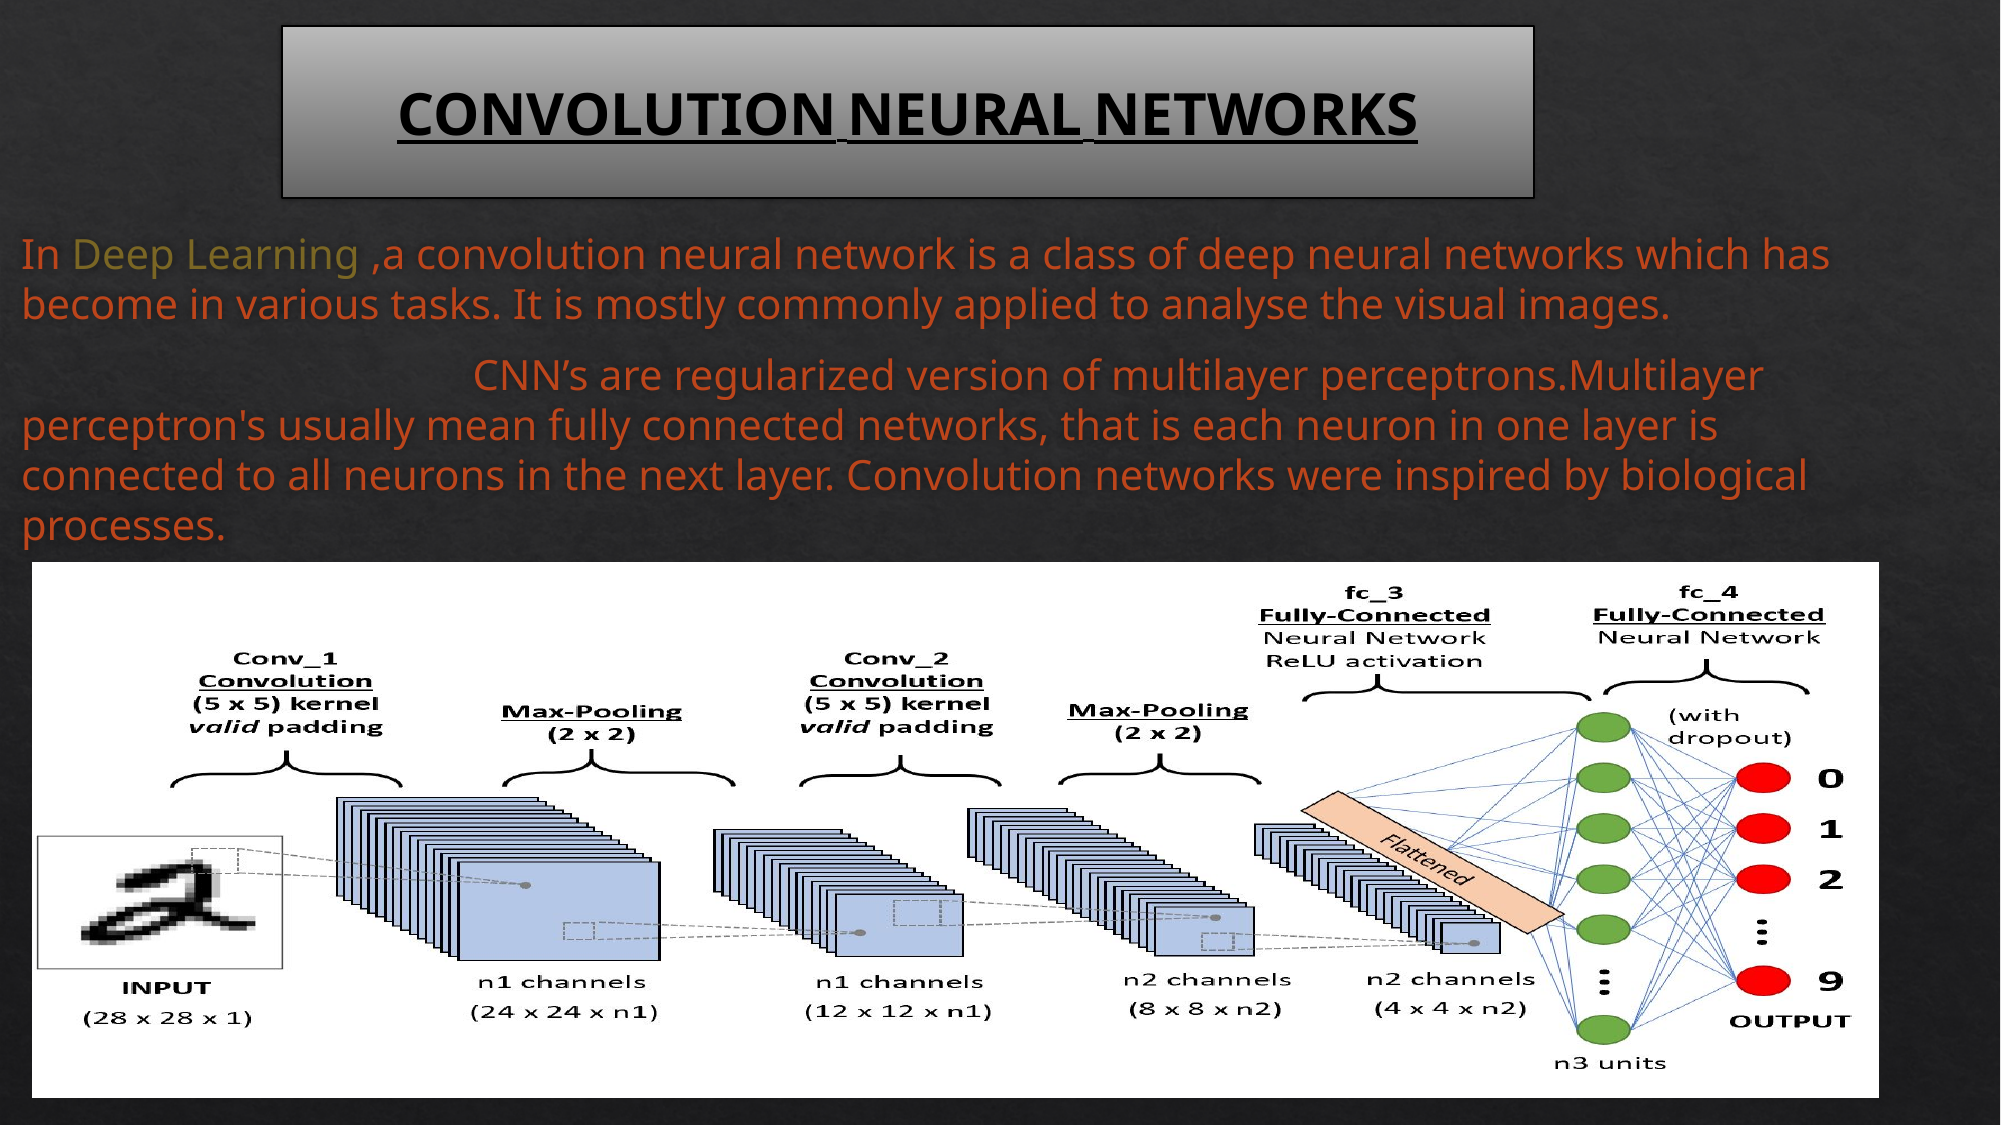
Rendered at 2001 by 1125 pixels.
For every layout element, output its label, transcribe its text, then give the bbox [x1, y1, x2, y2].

list In Deep Learning ,a convolution neural network is a class of deep neural networks which has become in various tasks. It is mostly commonly applied to analyse the visual images. CNN’s are regularized version of multilayer perceptrons.Multilayer perceptron's usually mean fully connected networks, that is each neuron in one layer is connected to all neurons in the next layer. Convolution networks were inspired by biological processes. [0, 220, 1849, 950]
title CONVOLUTION NEURAL NETWORKS [281, 25, 1535, 199]
picture [32, 562, 1879, 1098]
